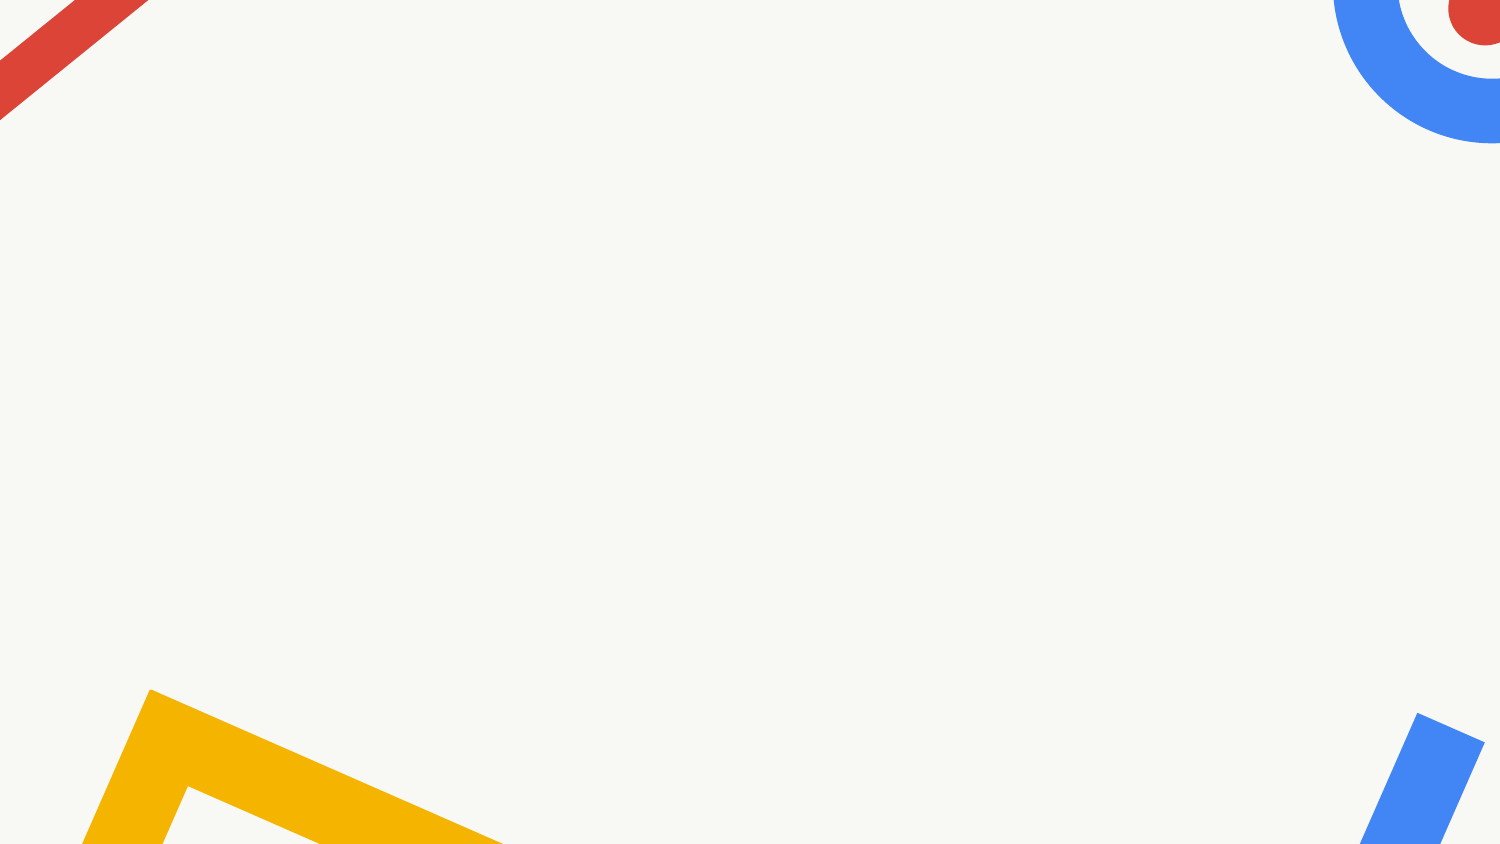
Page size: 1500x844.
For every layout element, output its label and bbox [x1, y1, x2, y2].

text_box [1359, 712, 1485, 844]
text_box [1168, 0, 1500, 617]
text_box [0, 0, 149, 121]
text_box [55, 689, 532, 844]
